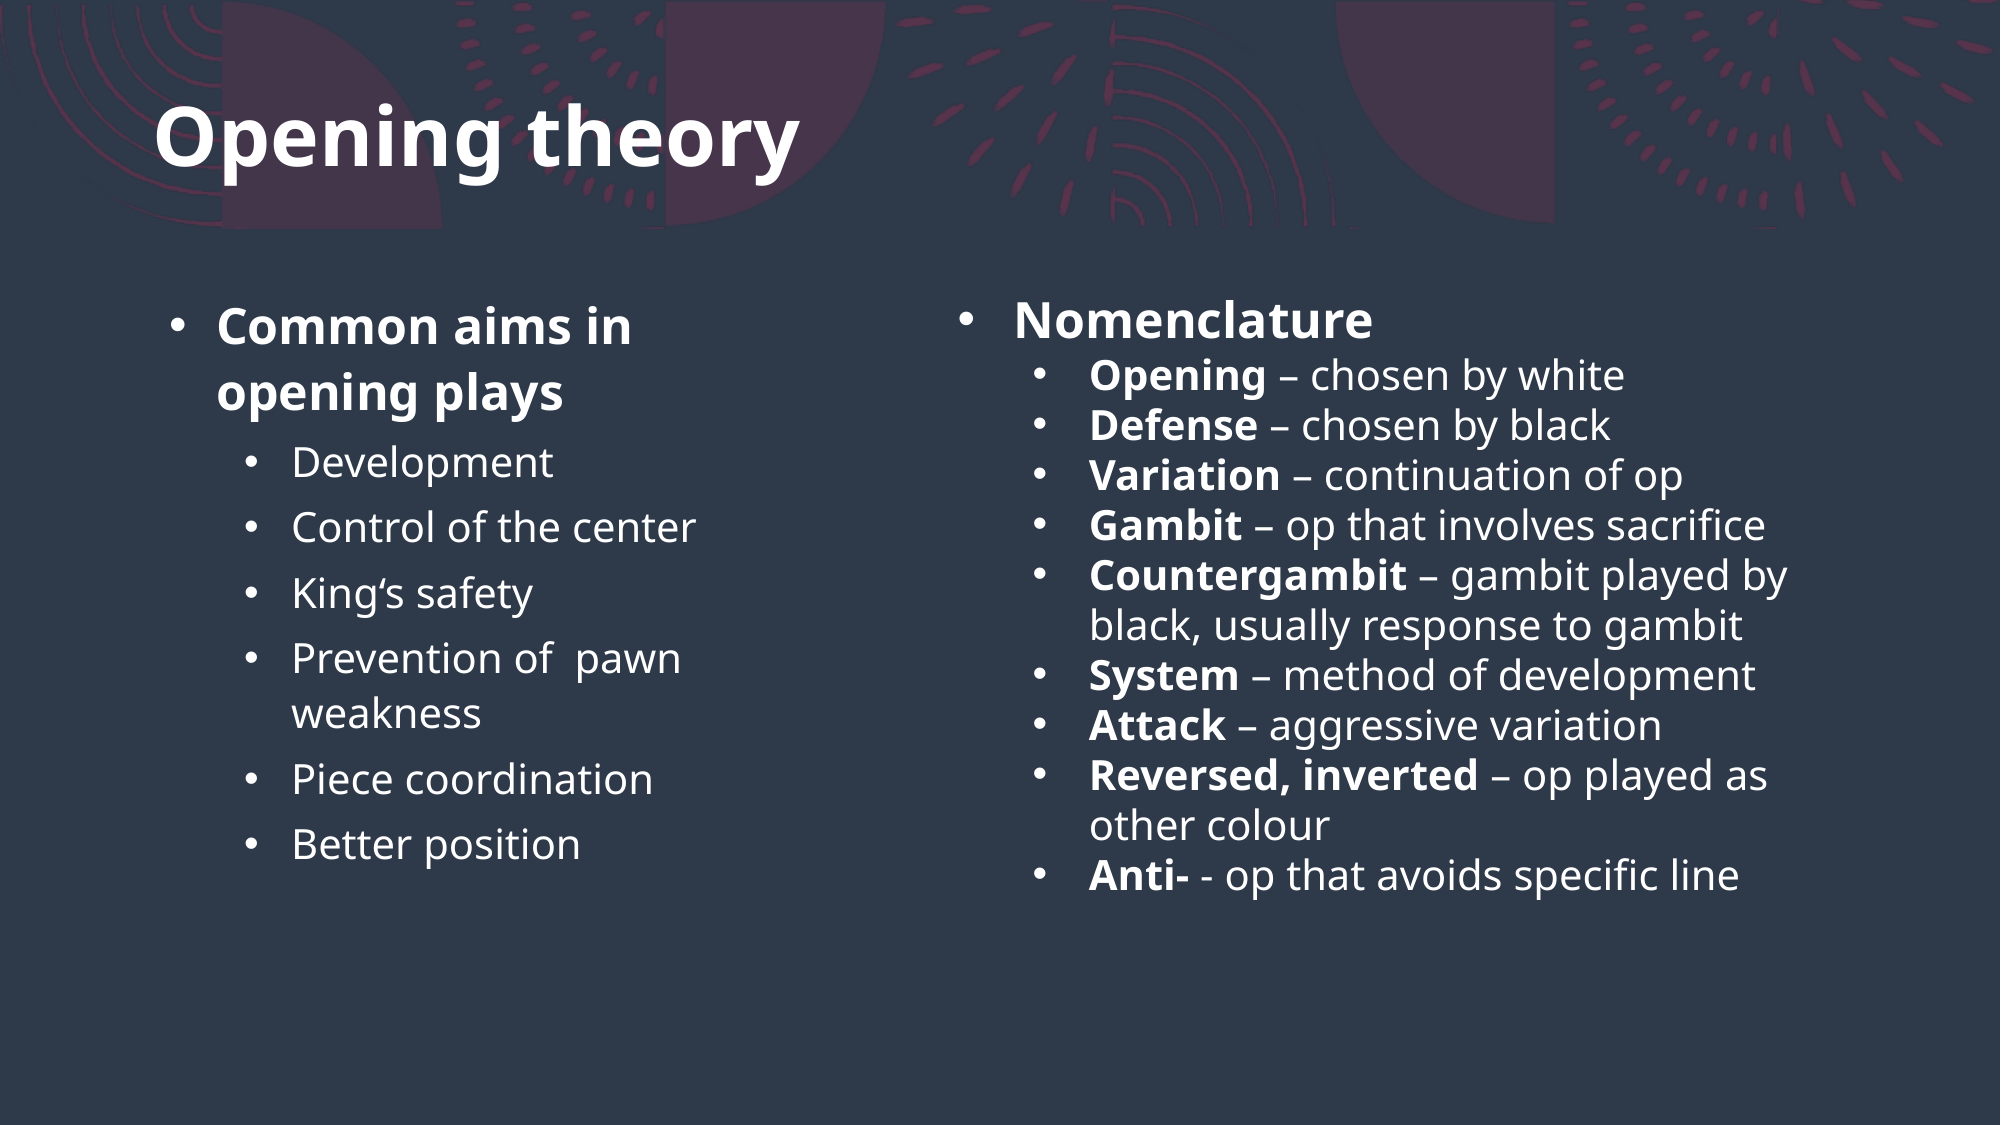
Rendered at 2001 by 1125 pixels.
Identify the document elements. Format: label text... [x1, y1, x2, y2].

list Common aims in opening plays Development Control of the center King‘s safety Prevention of pawn weakness Piece coordination Better position [154, 281, 800, 907]
title Opening theory [137, 75, 944, 191]
text_box Nomenclature Opening – chosen by white Defense – chosen by black Variation – continuation of op Gambit – op that involves sacrifice Countergambit – gambit played by black, usually response to gambit System – method of development Attack – aggressive variation Reversed, inverted – op played as other colour Anti- - op that avoids specific line [942, 281, 1882, 906]
